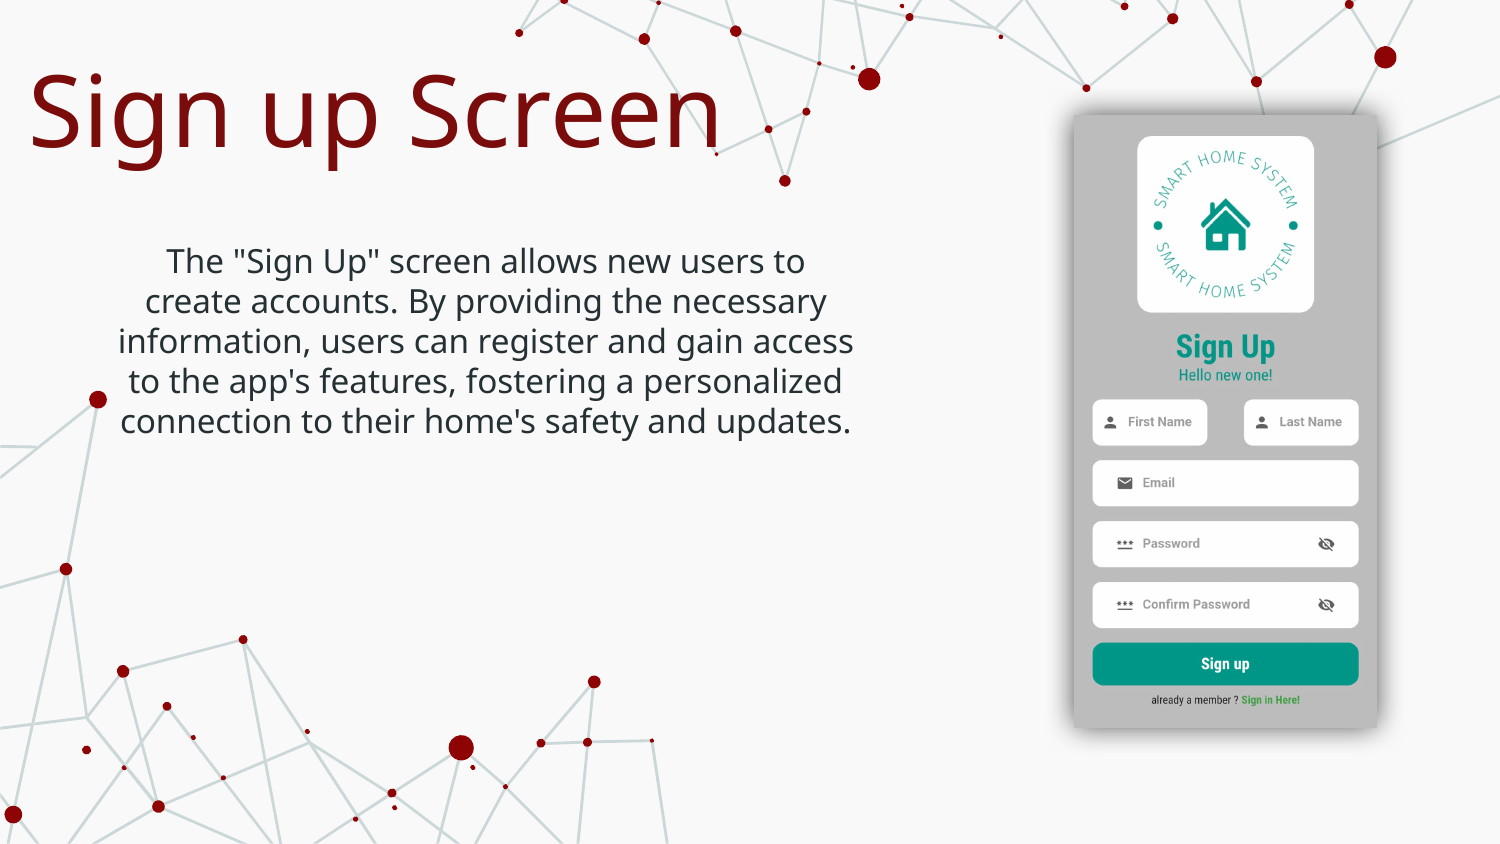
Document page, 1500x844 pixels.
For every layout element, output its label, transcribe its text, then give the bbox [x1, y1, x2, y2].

picture [1074, 115, 1378, 729]
title Sign up Screen [14, 33, 959, 155]
subtitle The "Sign Up" screen allows new users to create accounts. By providing the necessary information, users can register and gain access to the app's features, fostering a personalized connection to their home's safety and updates. [102, 225, 871, 524]
